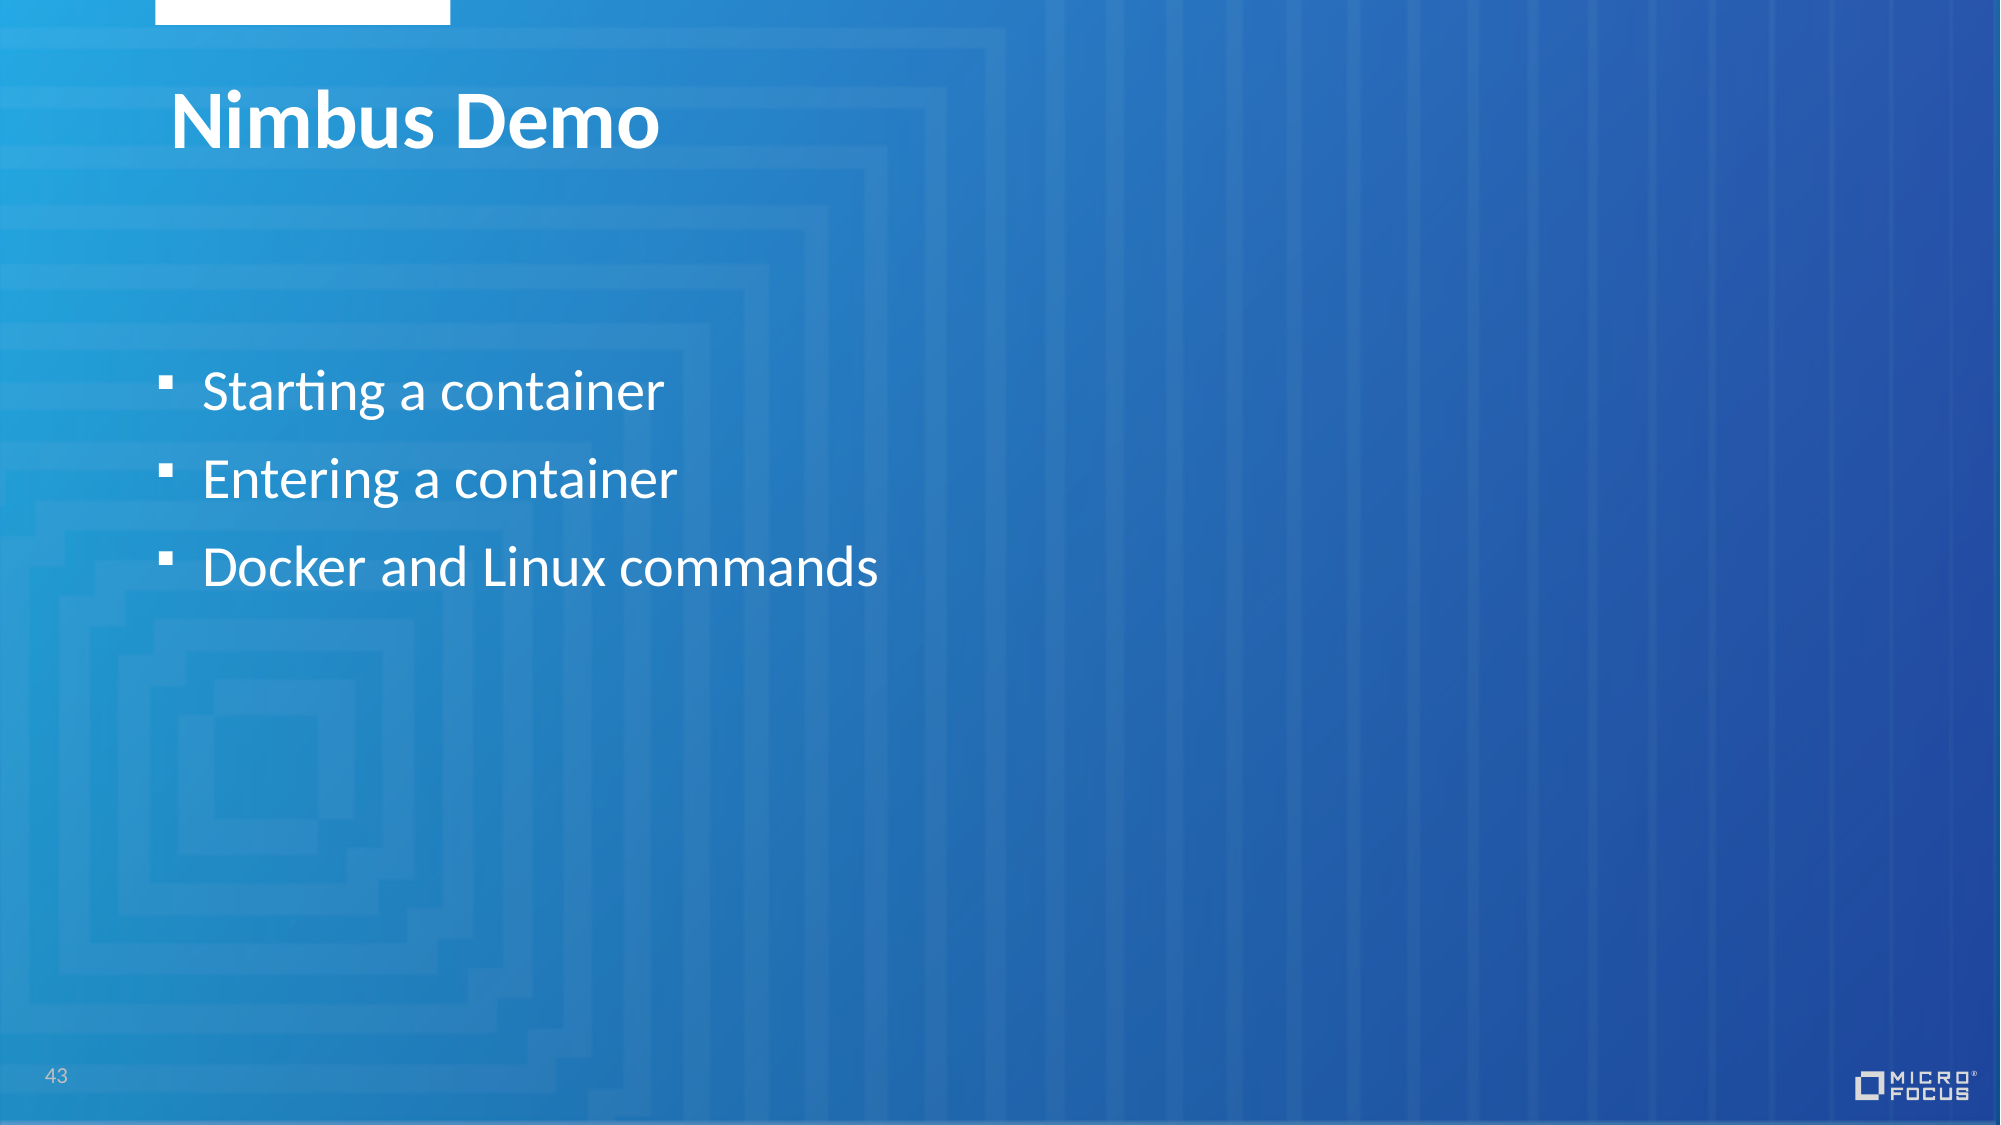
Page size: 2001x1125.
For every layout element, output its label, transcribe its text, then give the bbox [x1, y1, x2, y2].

title Nimbus Demo [155, 14, 1585, 230]
slide_number 43 [30, 1051, 90, 1097]
list Starting a container Entering a container Docker and Linux commands [155, 352, 1026, 722]
